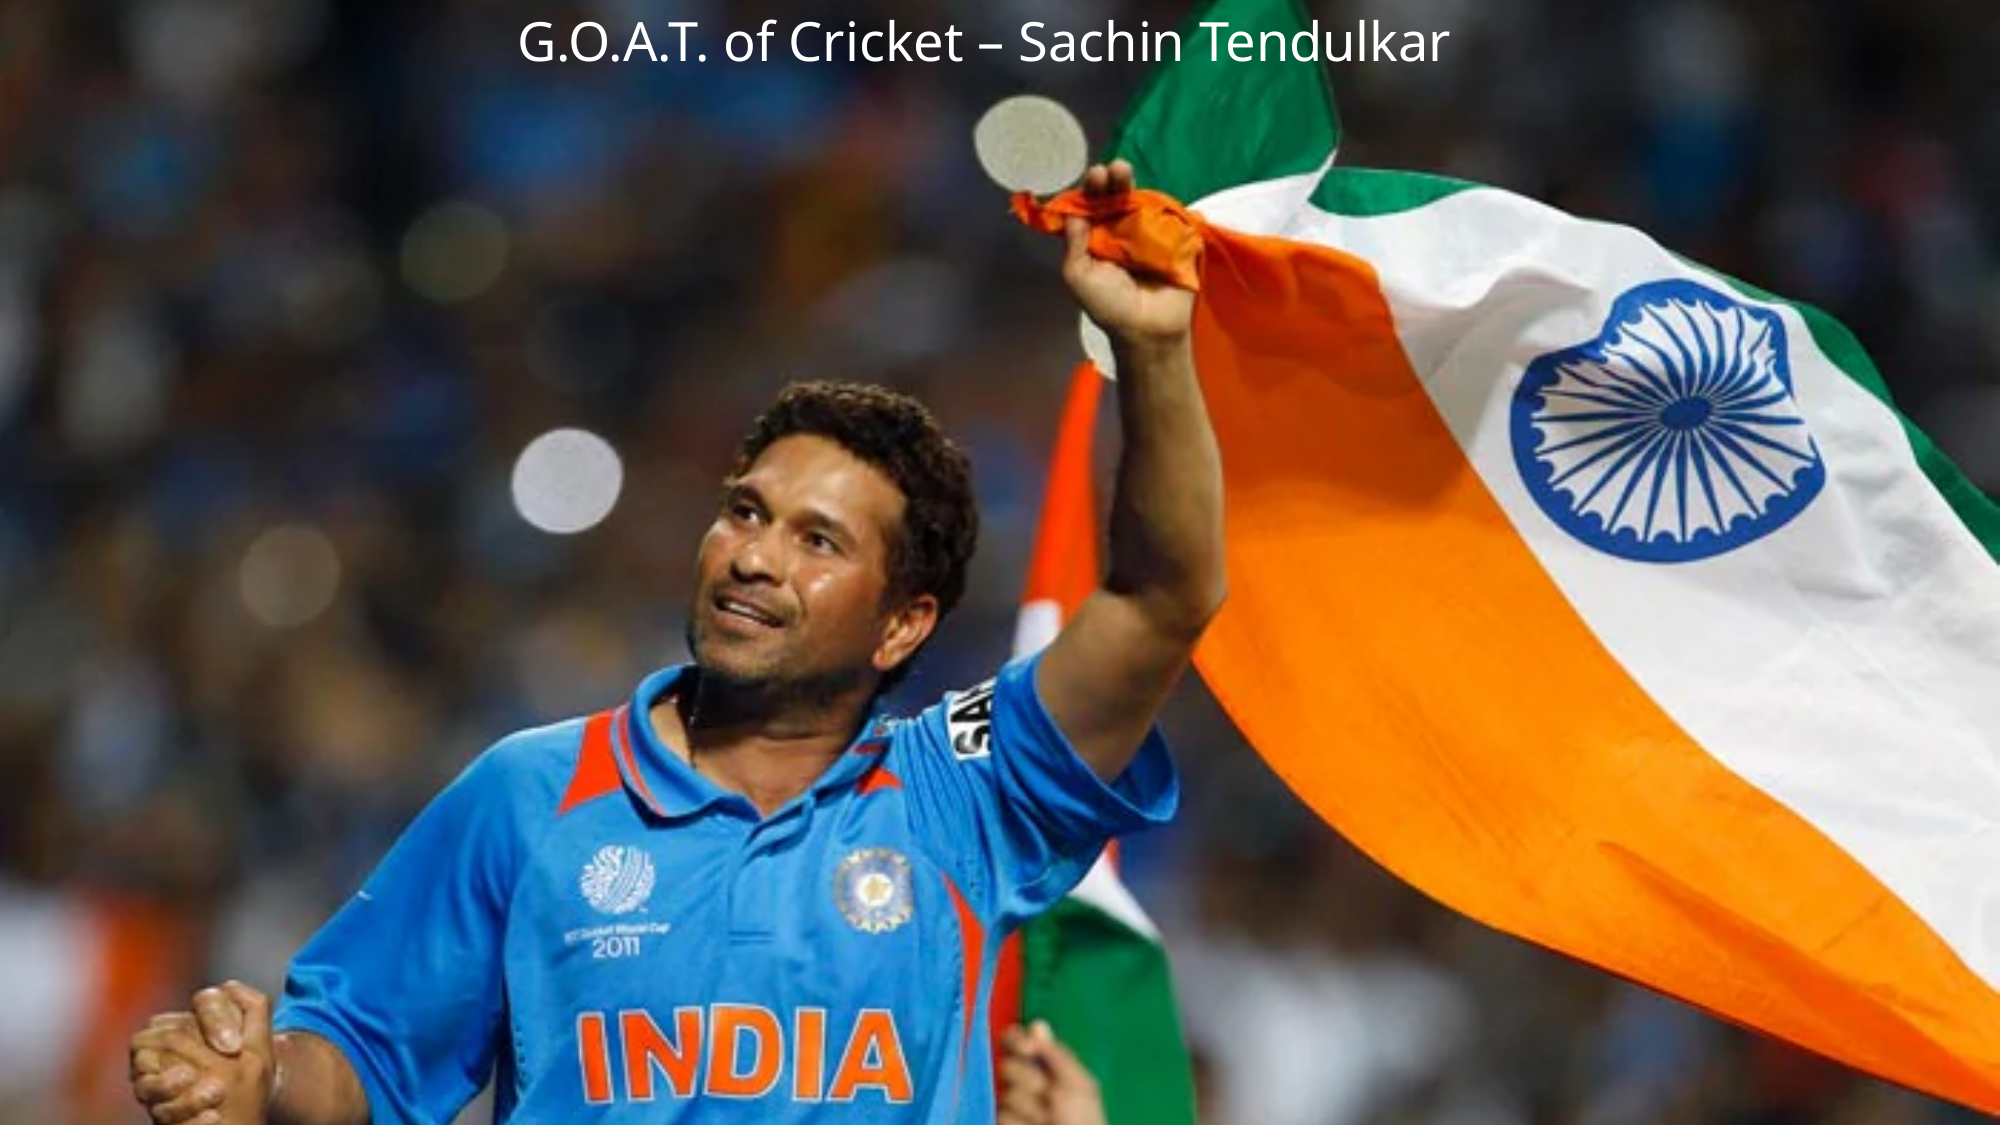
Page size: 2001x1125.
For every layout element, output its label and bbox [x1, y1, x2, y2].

list [0, 0, 2000, 1125]
